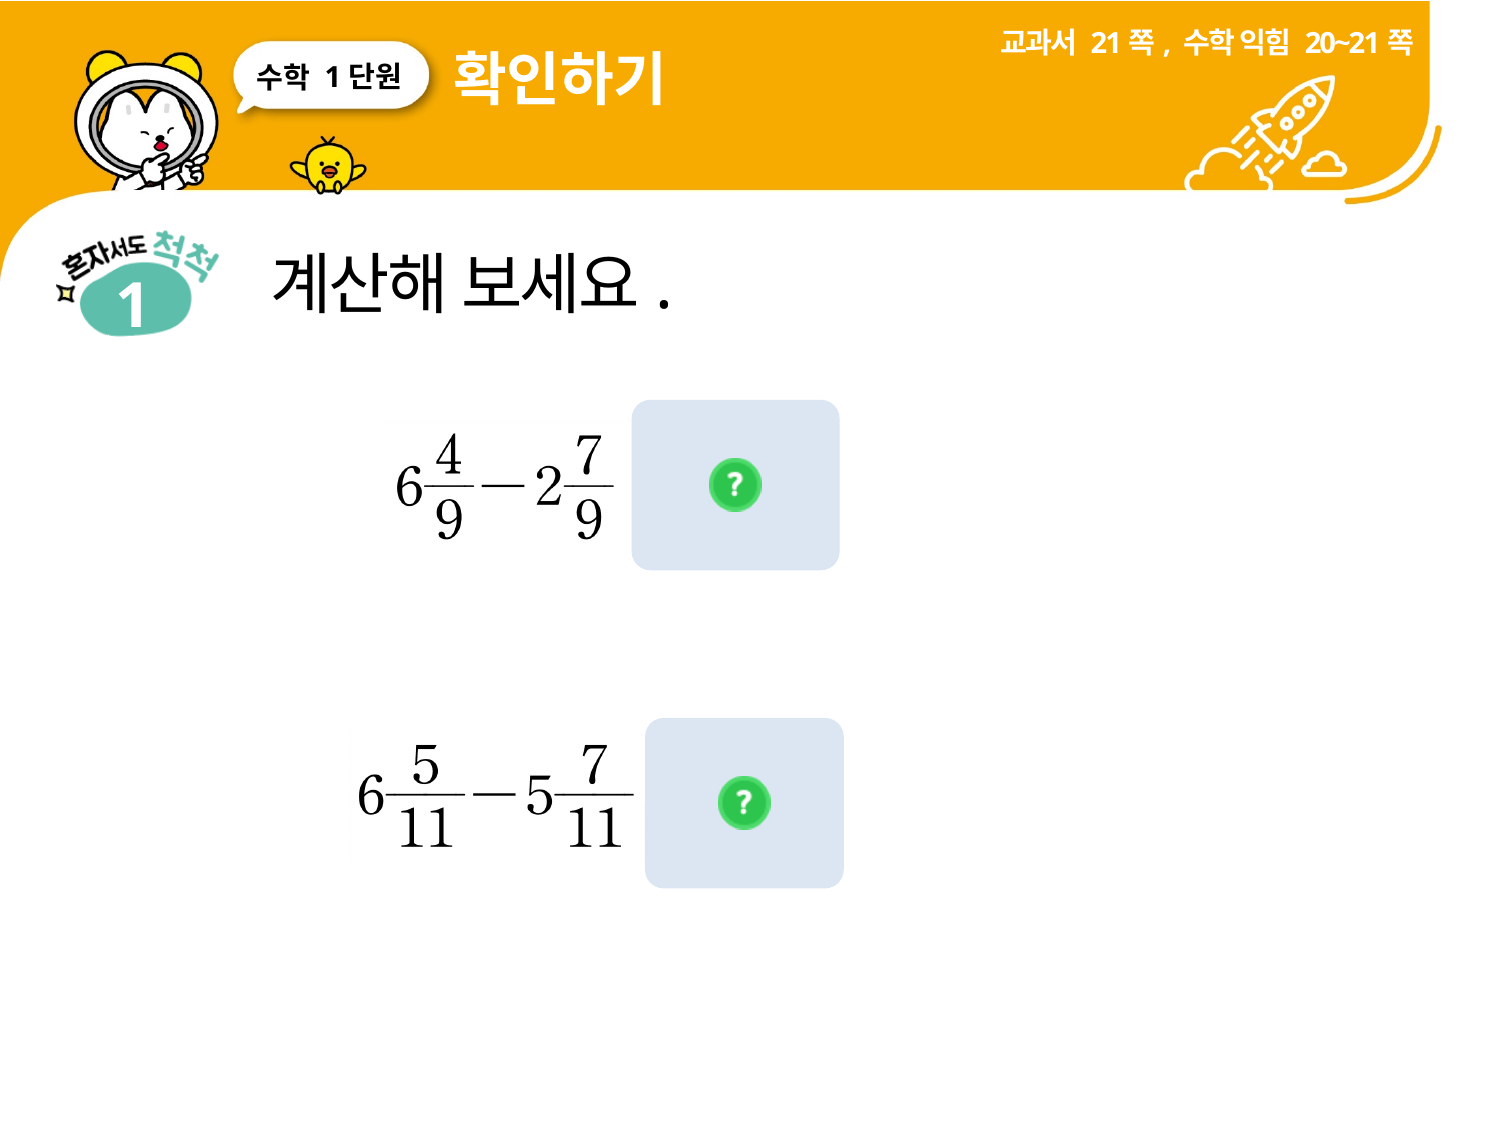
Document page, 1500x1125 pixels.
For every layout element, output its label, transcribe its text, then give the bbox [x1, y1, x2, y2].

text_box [633, 401, 839, 569]
list 1단원 [282, 55, 445, 106]
list 교과서 21쪽, 수학 익힘 20~21쪽 [985, 20, 1430, 69]
list 확인하기 [438, 38, 1204, 125]
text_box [646, 719, 843, 887]
text_box 계산해 보세요. [222, 232, 1410, 331]
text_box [52, 228, 222, 348]
picture [0, 1, 1500, 1124]
